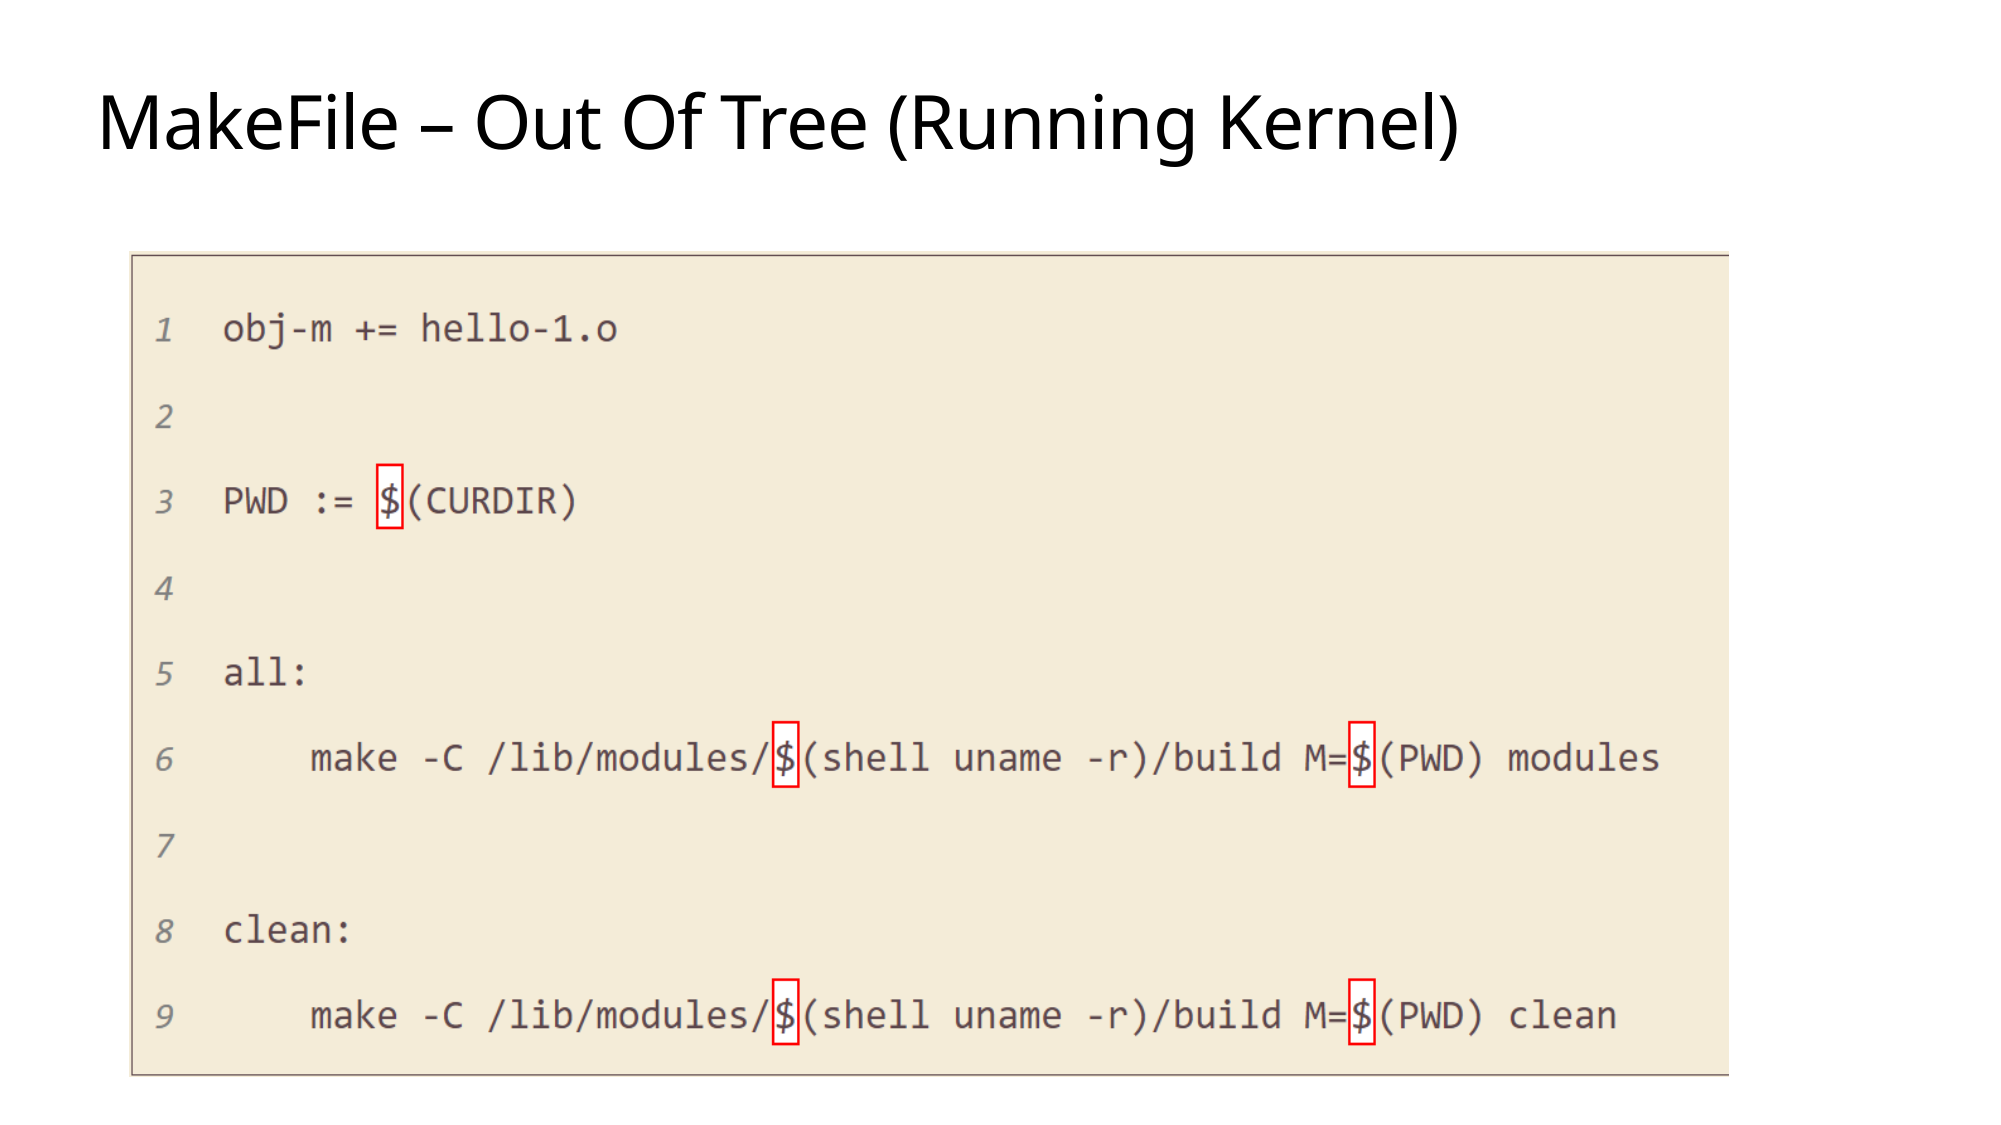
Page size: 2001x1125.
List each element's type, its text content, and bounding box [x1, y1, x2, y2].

title MakeFile – Out Of Tree (Running Kernel) [96, 75, 1904, 166]
picture [128, 251, 1729, 1077]
